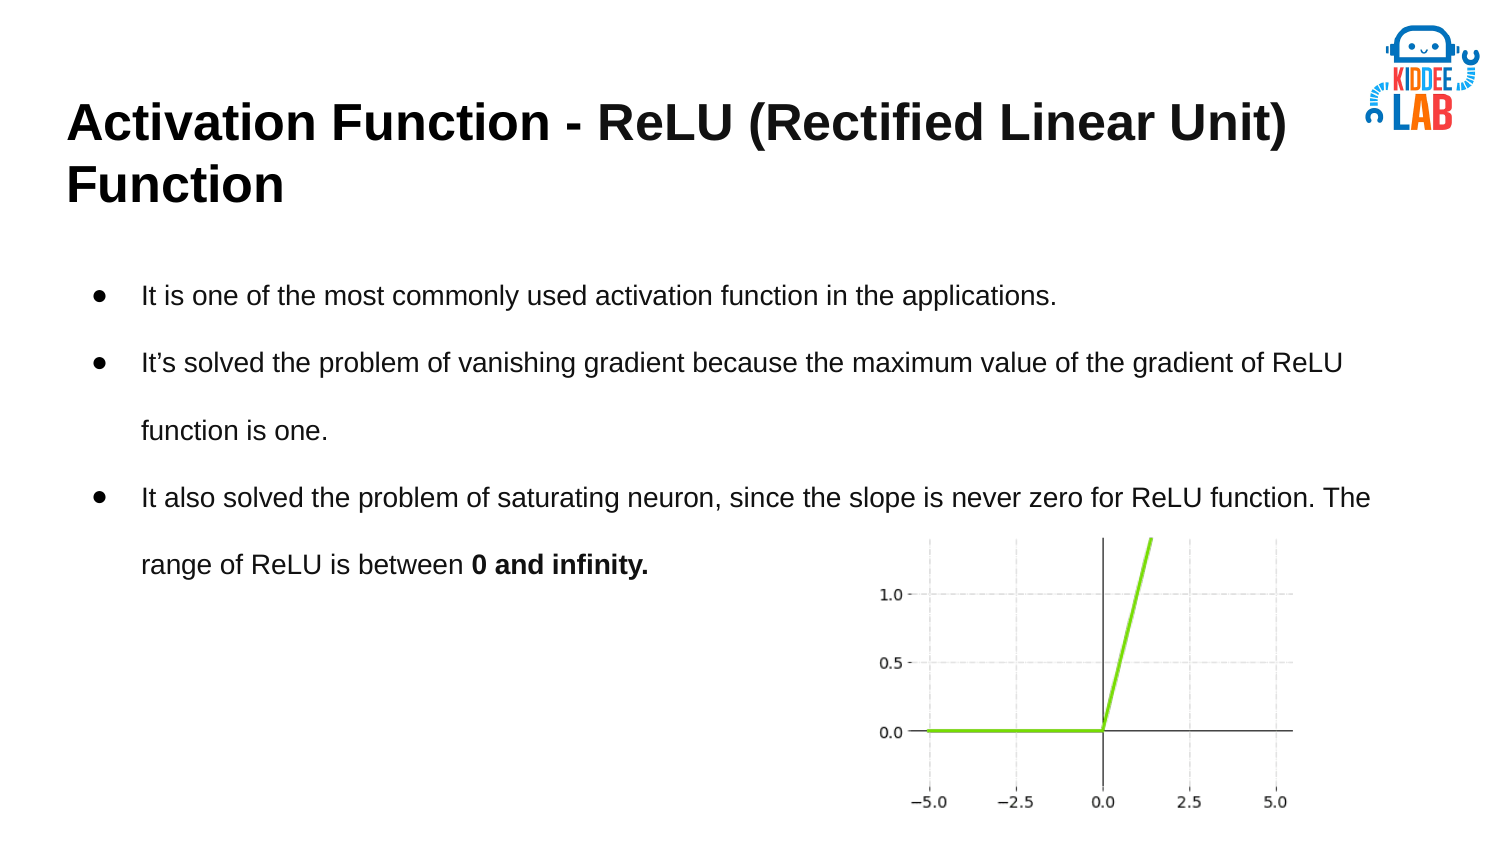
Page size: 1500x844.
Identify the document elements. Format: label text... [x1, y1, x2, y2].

picture [1363, 19, 1481, 137]
picture [870, 530, 1301, 819]
title Activation Function - ReLU (Rectified Linear Unit) Function [51, 72, 1449, 167]
list It is one of the most commonly used activation function in the applications. It’s solved the problem of vanishing gradient because the maximum value of the gradient of ReLU function is one. It also solved the problem of saturating neuron, since the slope is never zero for ReLU function. The range of ReLU is between 0 and infinity. [51, 229, 1449, 750]
